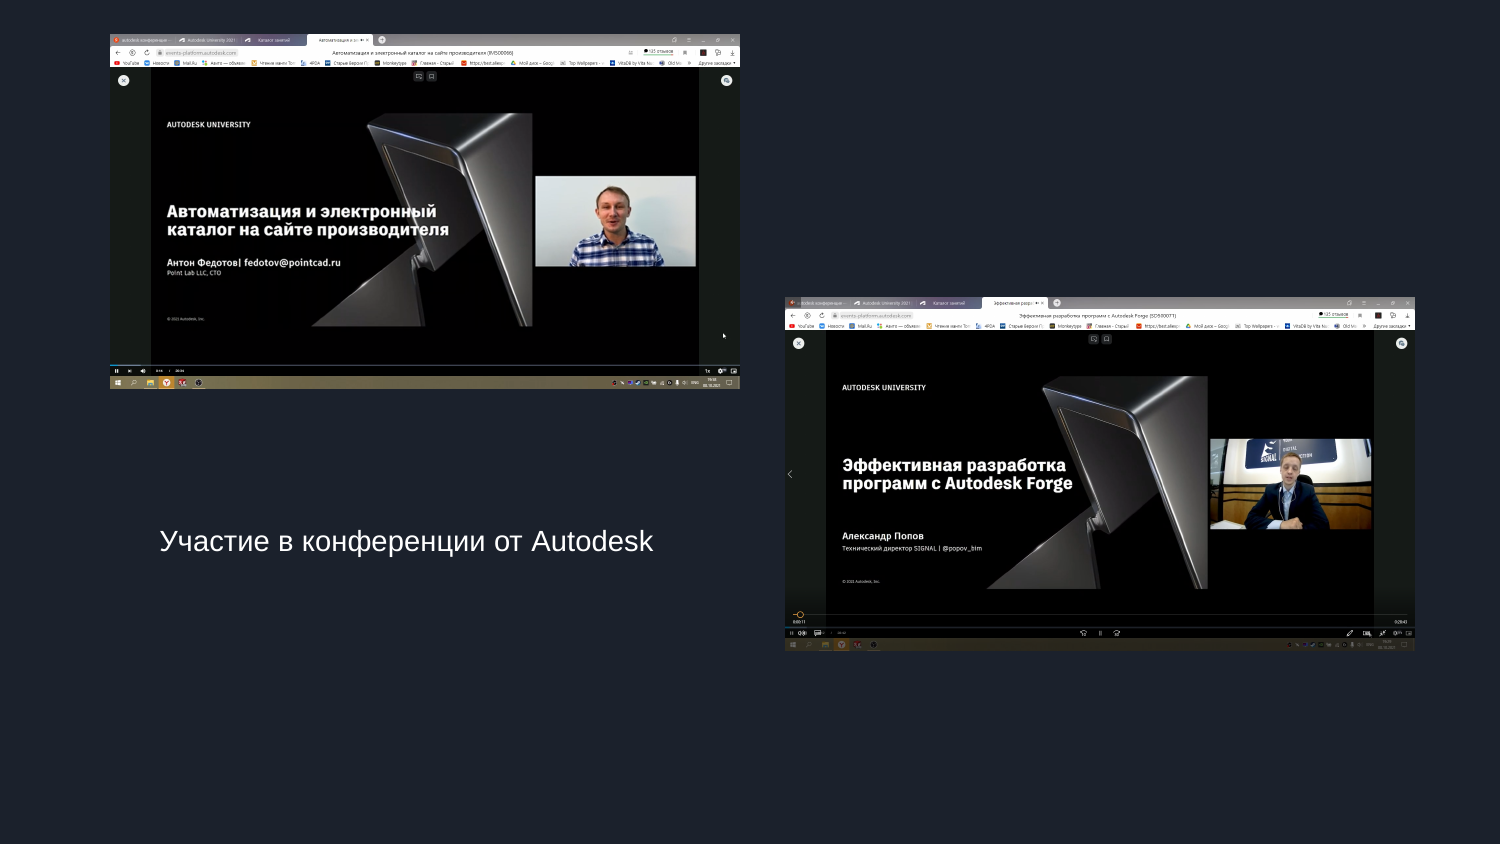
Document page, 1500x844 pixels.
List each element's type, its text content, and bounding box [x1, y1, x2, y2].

picture [785, 297, 1415, 652]
picture [110, 34, 740, 389]
text_box Участие в конференции от Autodesk [144, 515, 669, 565]
